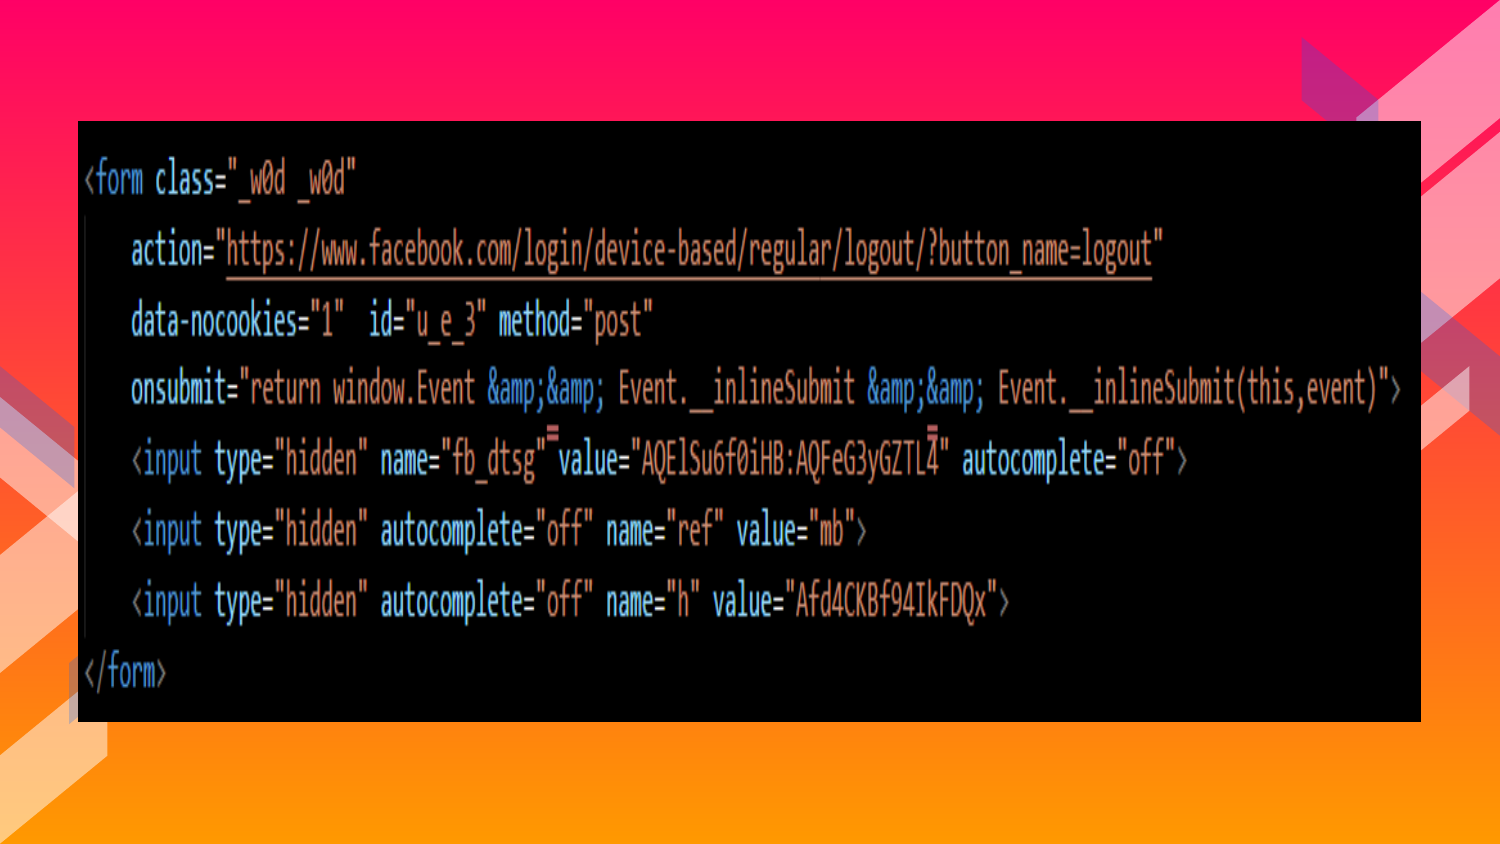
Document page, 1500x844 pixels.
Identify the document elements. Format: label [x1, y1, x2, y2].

picture [78, 121, 1422, 723]
